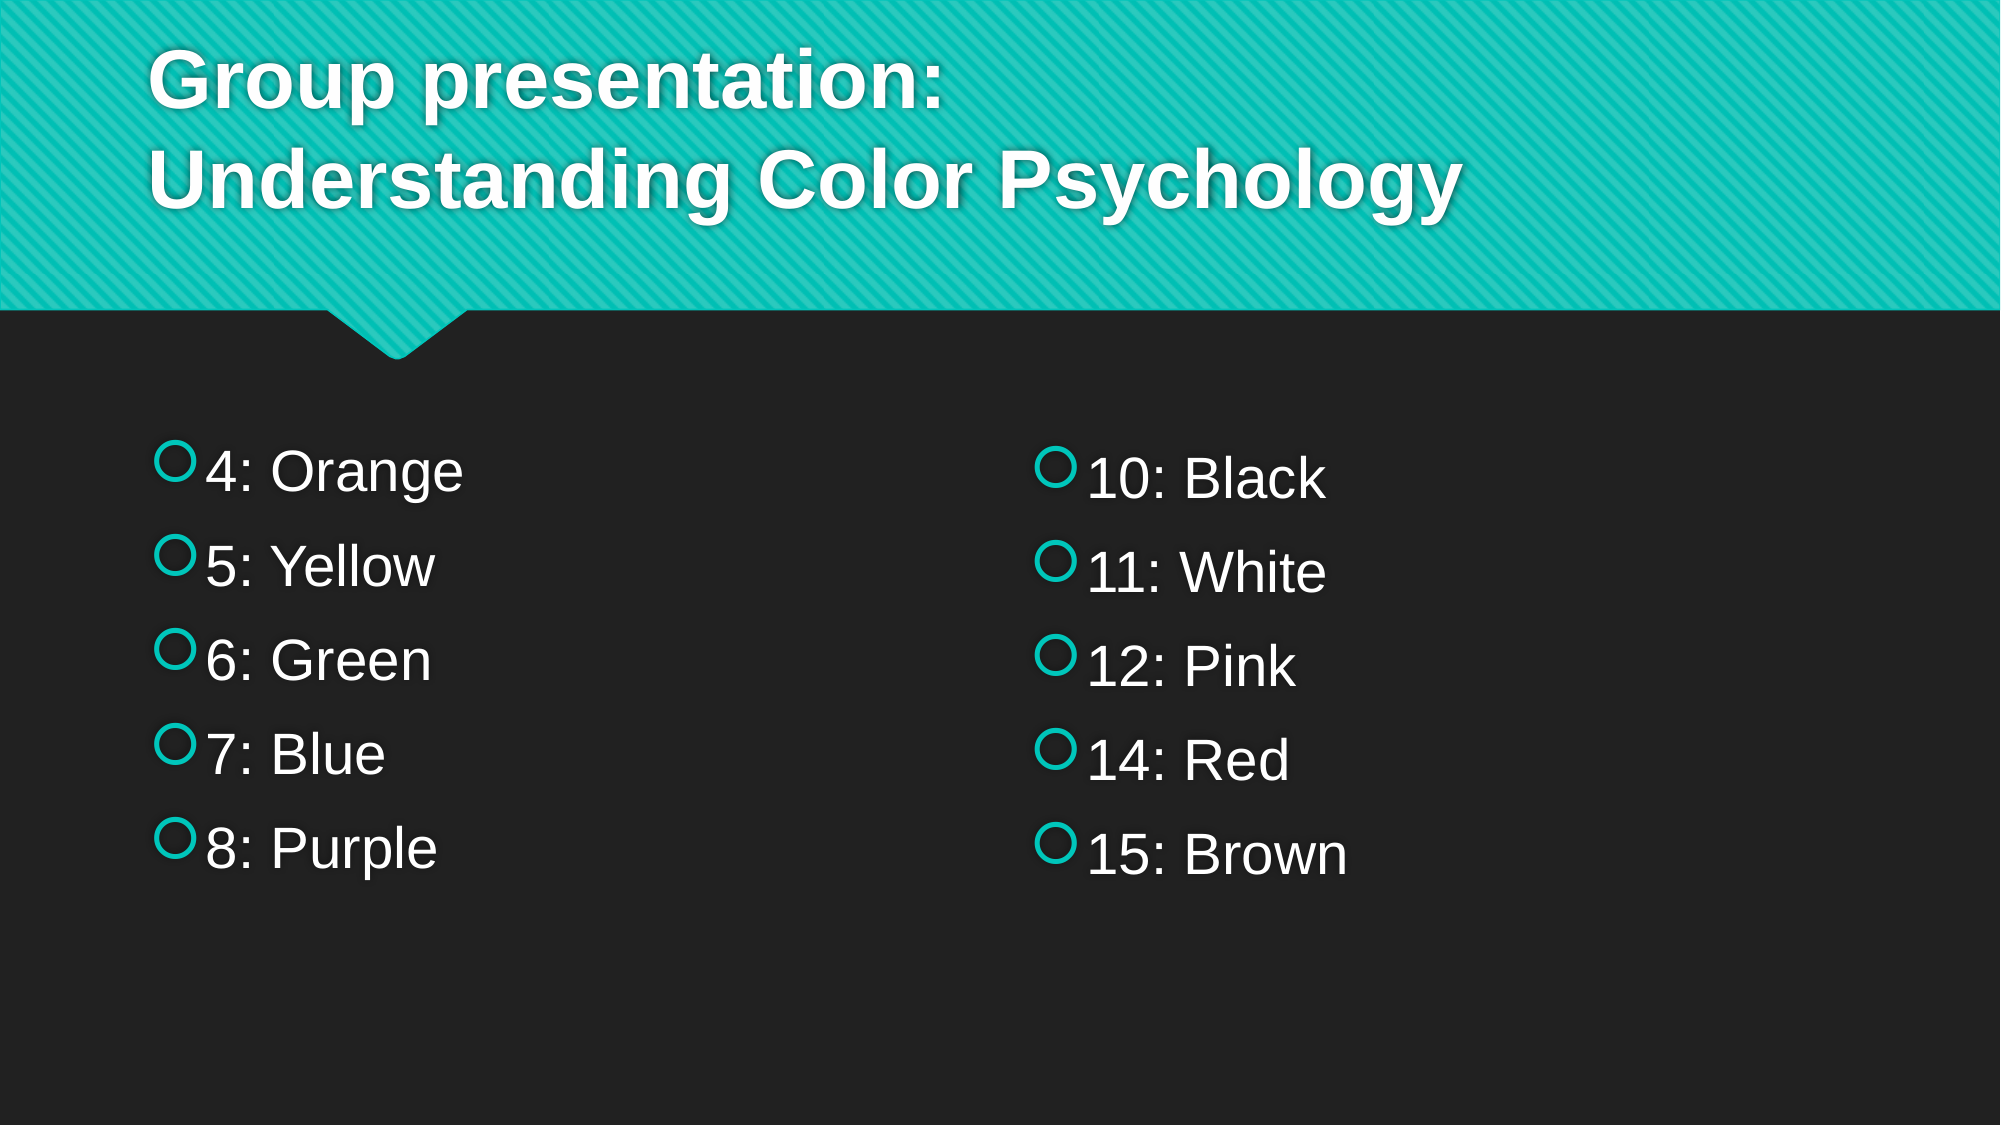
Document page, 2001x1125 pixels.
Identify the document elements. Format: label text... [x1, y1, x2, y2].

list 4: Orange 5: Yellow 6: Green 7: Blue 8: Purple [134, 405, 985, 1003]
list 10: Black 11: White 12: Pink 14: Red 15: Brown [1014, 364, 1868, 962]
title Group presentation: Understanding Color Psychology [132, 73, 1868, 233]
